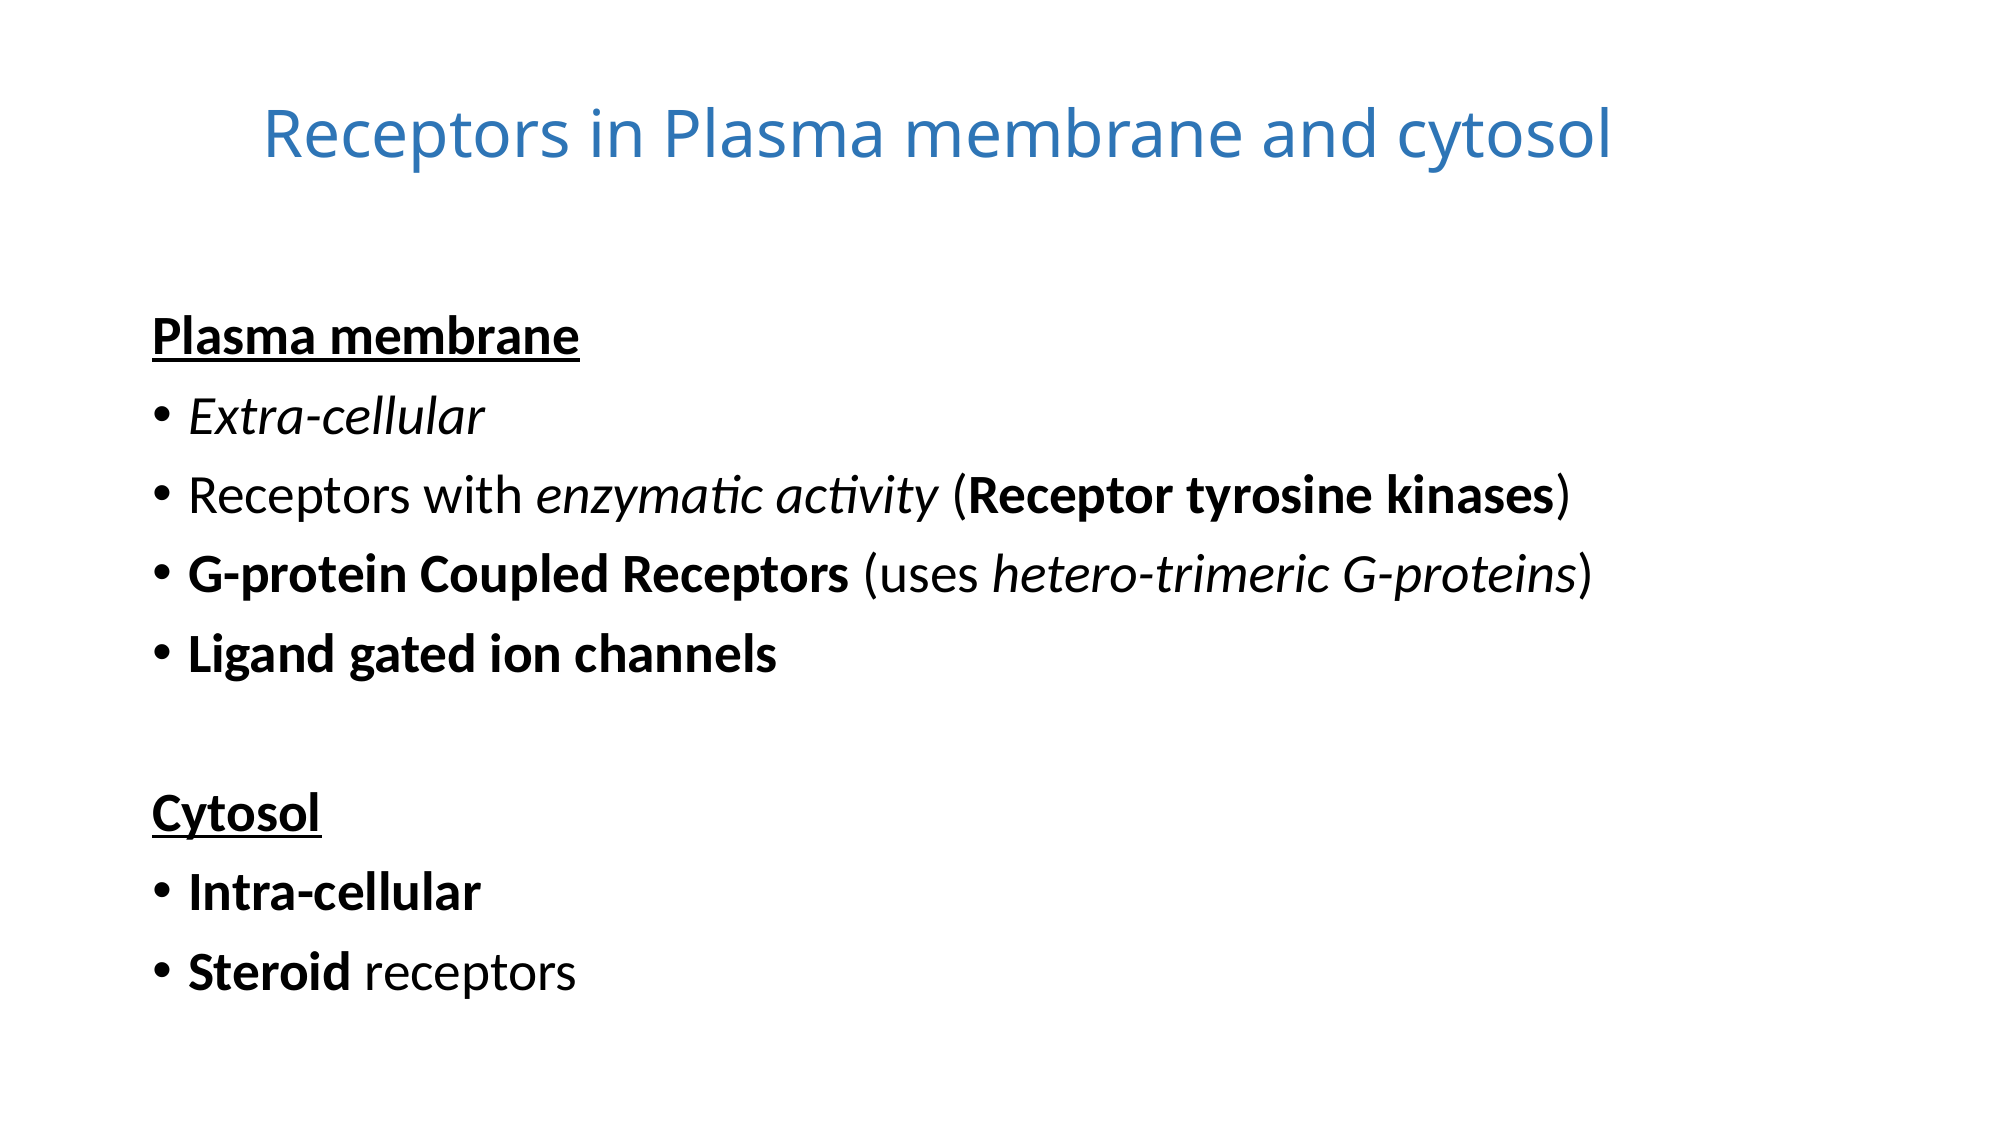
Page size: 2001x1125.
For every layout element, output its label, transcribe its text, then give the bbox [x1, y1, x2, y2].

title Receptors in Plasma membrane and cytosol [247, 72, 1753, 200]
list Plasma membrane Extra-cellular Receptors with enzymatic activity (Receptor tyrosine kinases) G-protein Coupled Receptors (uses hetero-trimeric G-proteins) Ligand gated ion channels Cytosol Intra-cellular Steroid receptors [137, 299, 1863, 1014]
